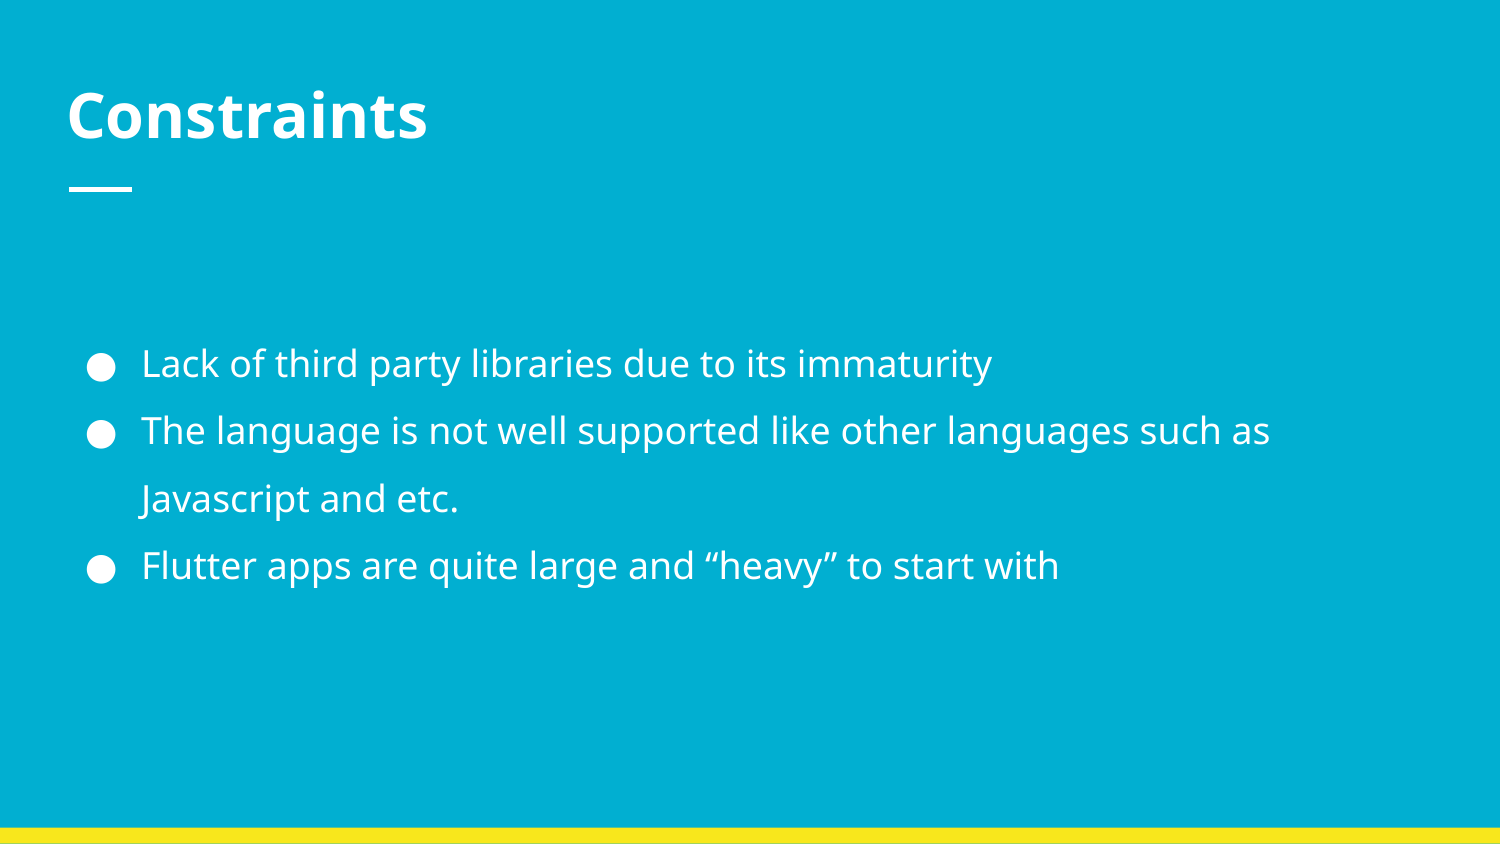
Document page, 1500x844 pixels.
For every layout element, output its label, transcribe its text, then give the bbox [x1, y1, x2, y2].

title Constraints [51, 61, 1449, 167]
list Lack of third party libraries due to its immaturity The language is not well supported like other languages such as Javascript and etc. Flutter apps are quite large and “heavy” to start with [51, 232, 1449, 750]
